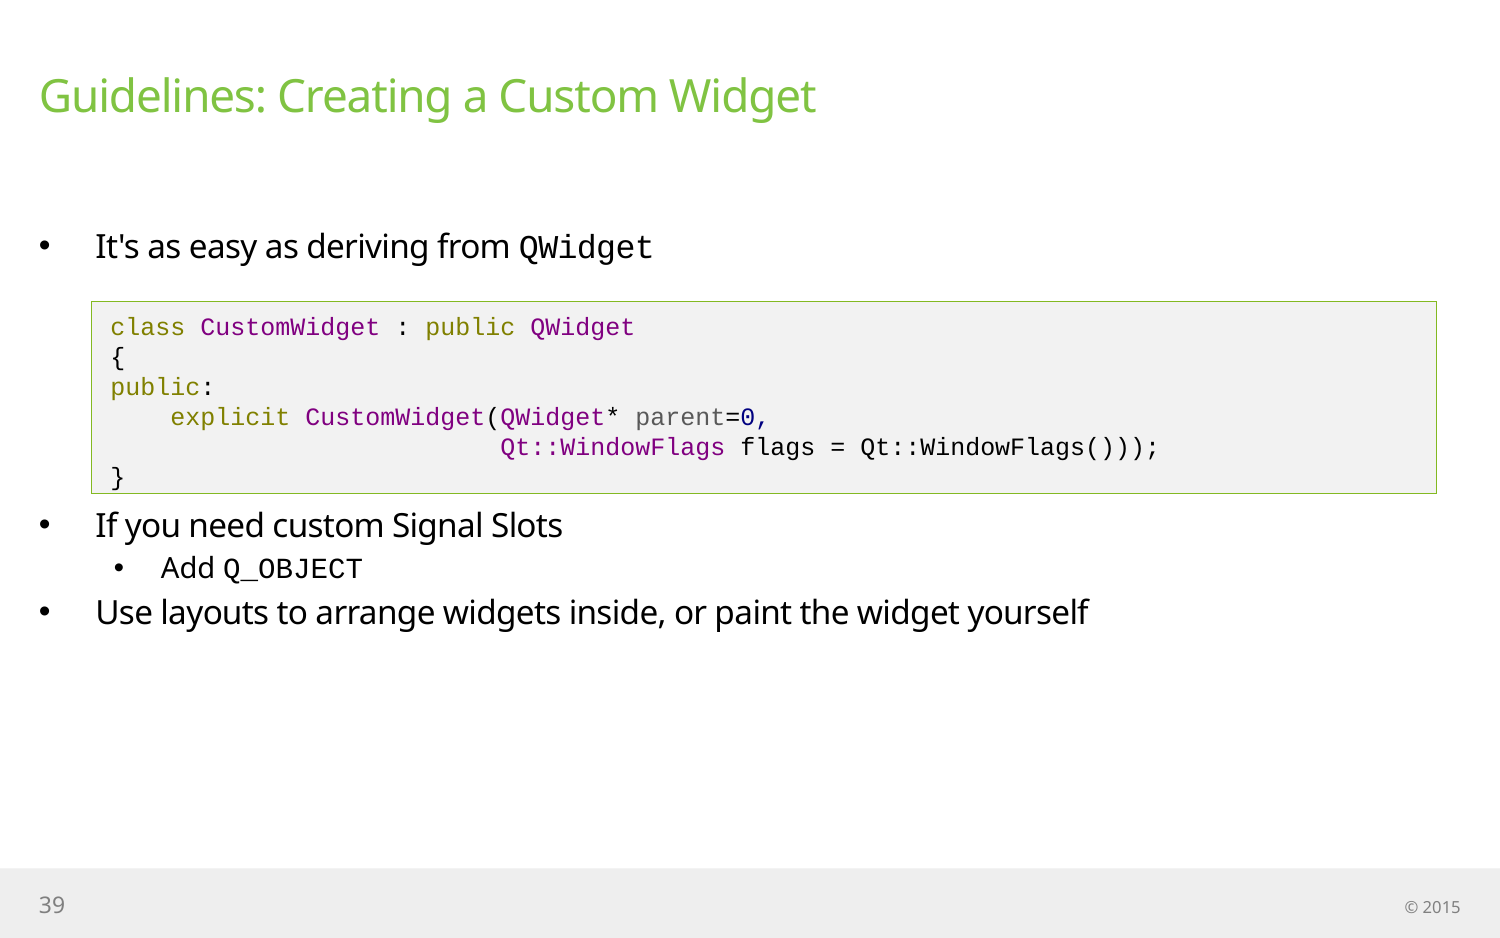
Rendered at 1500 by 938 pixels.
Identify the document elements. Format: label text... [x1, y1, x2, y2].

title Guidelines: Creating a Custom Widget [39, 66, 1052, 195]
footer © 2015 [1188, 896, 1461, 917]
slide_number 39 [39, 892, 410, 921]
text_box class CustomWidget : public QWidget { public: explicit CustomWidget(QWidget* parent=0, Qt::WindowFlags flags = Qt::WindowFlags())); } [91, 301, 1437, 494]
list It's as easy as deriving from QWidget If you need custom Signal Slots Add Q_OBJECT Use layouts to arrange widgets inside, or paint the widget yourself [39, 224, 1471, 846]
